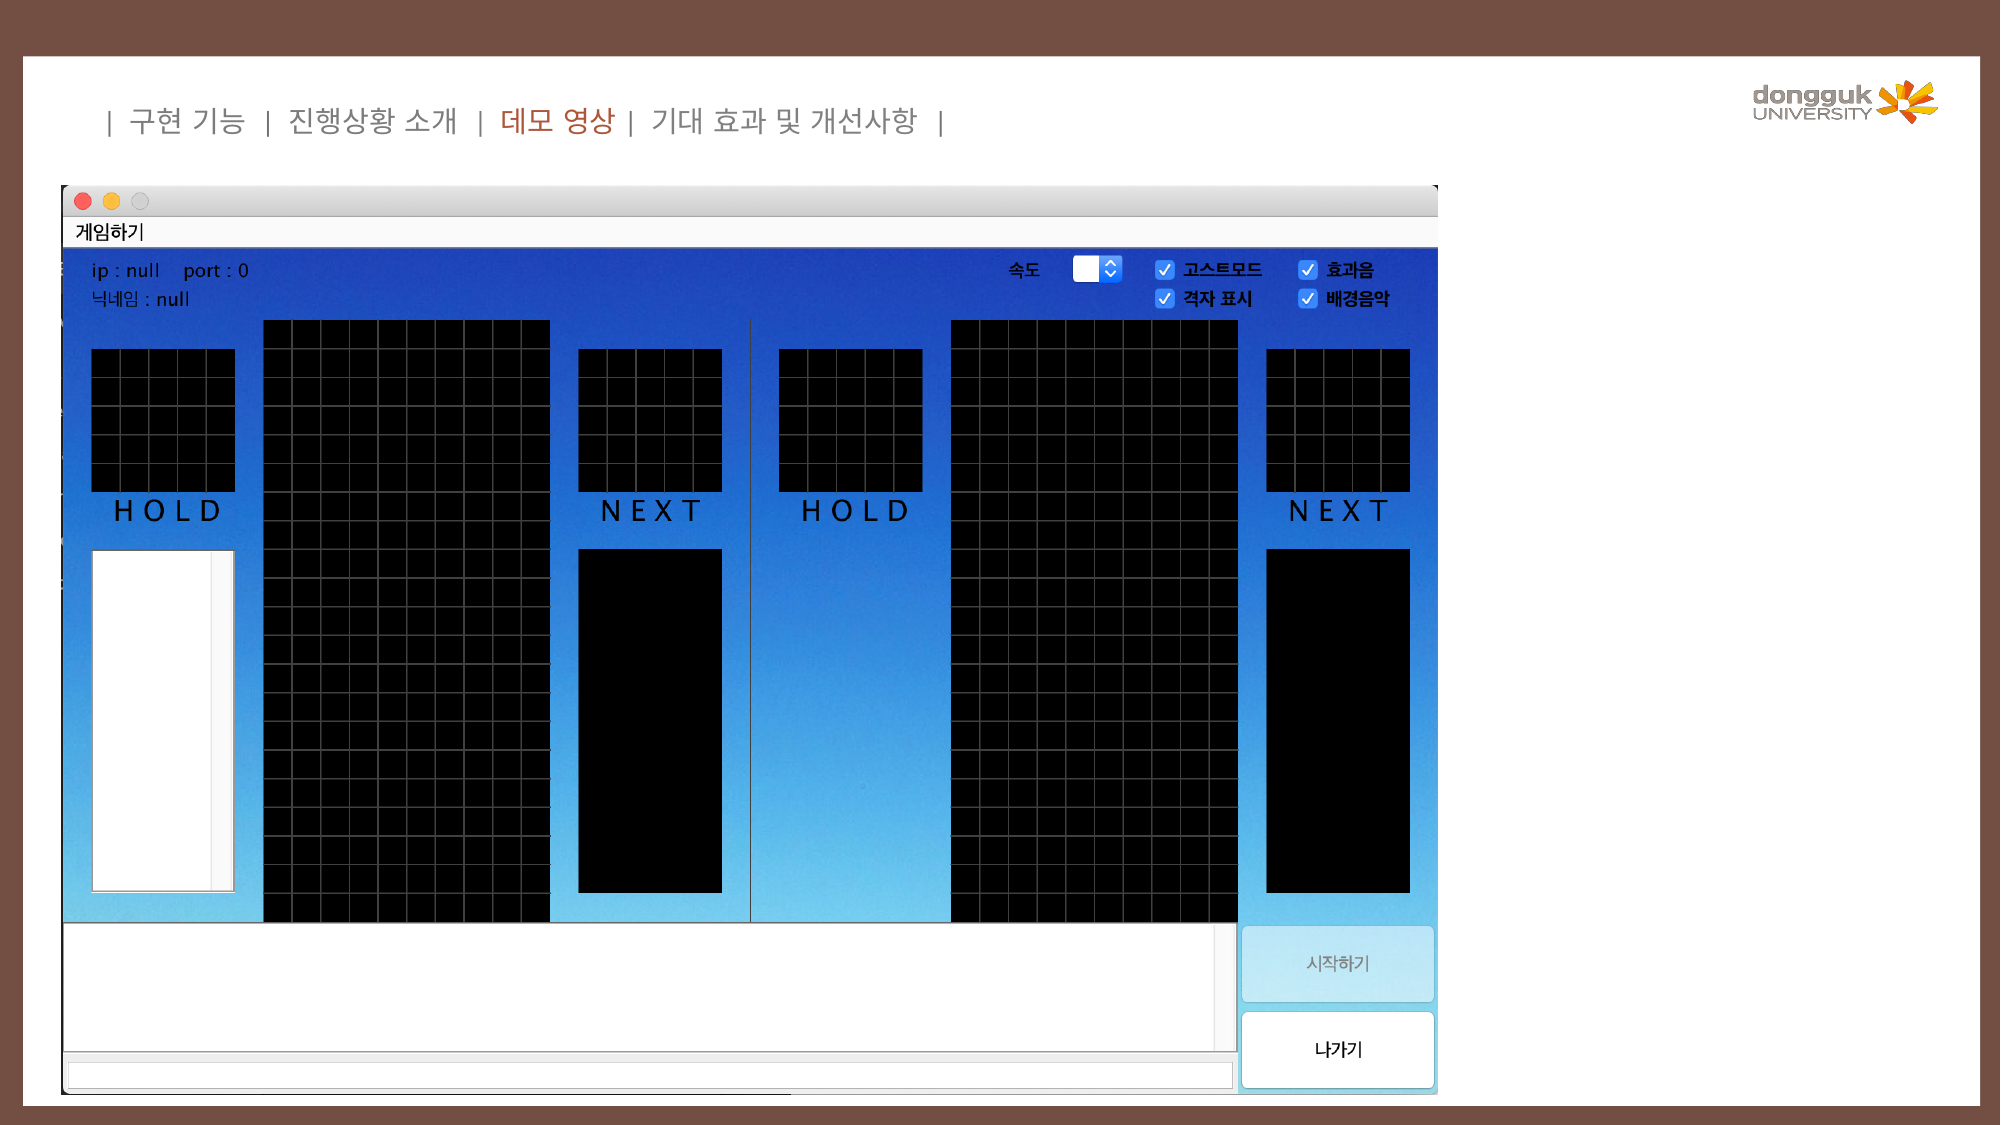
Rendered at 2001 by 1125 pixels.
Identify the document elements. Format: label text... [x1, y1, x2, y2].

text_box [1753, 78, 1940, 125]
text_box [23, 56, 1981, 1106]
text_box | 구현 기능 | 진행상황 소개 | 데모 영상| 기대 효과 및 개선사항 | [88, 95, 1166, 146]
picture [61, 185, 1438, 1095]
